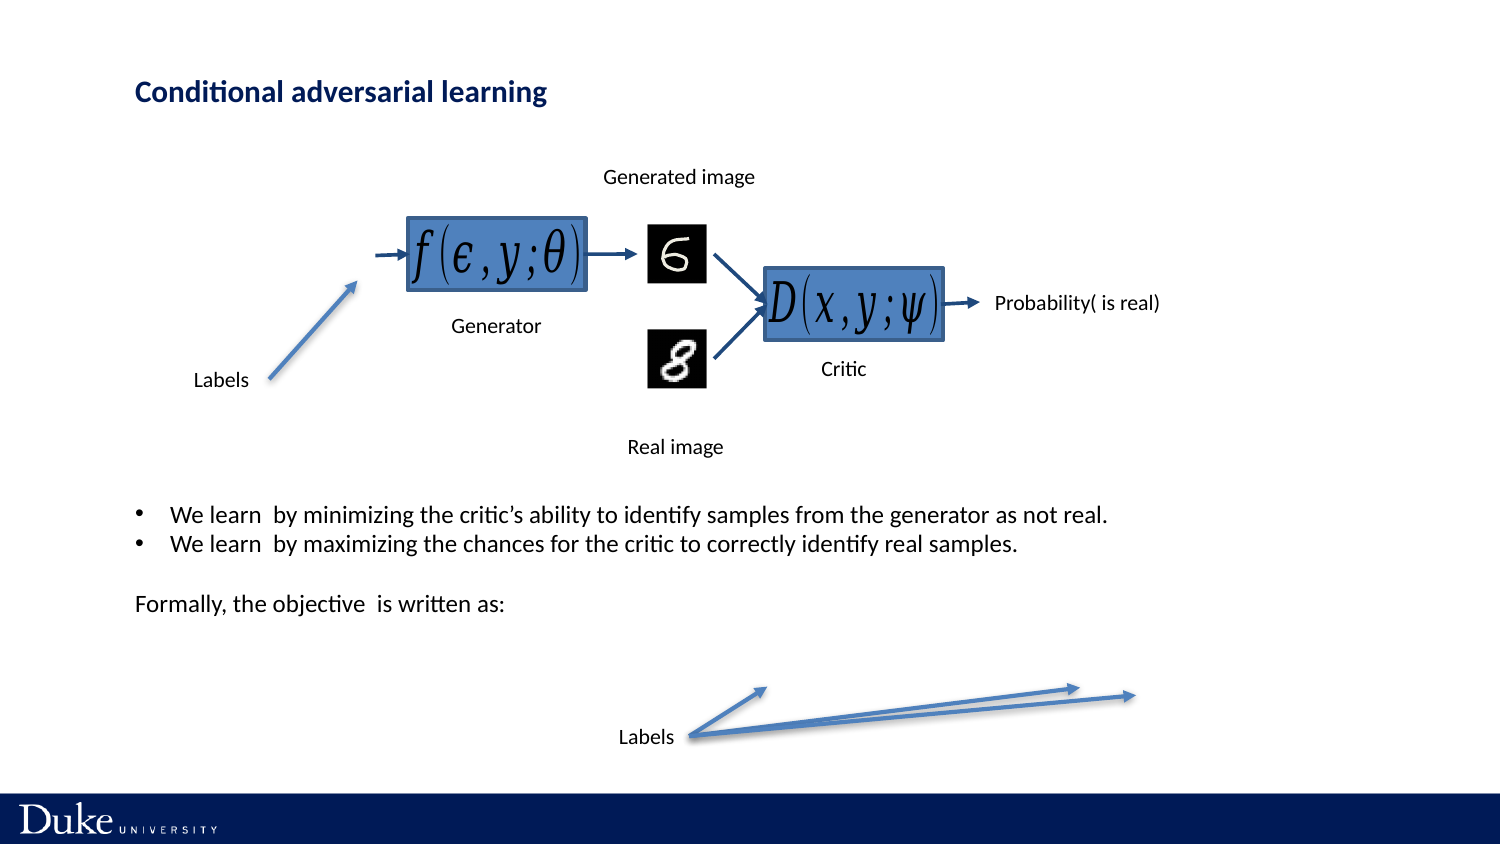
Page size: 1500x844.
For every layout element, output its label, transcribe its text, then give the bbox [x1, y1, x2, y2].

text_box Labels [594, 715, 690, 757]
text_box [688, 687, 1081, 694]
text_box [688, 694, 1137, 737]
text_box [318, 155, 1188, 468]
text_box Labels [174, 358, 270, 400]
picture [0, 0, 1500, 844]
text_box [268, 280, 358, 380]
